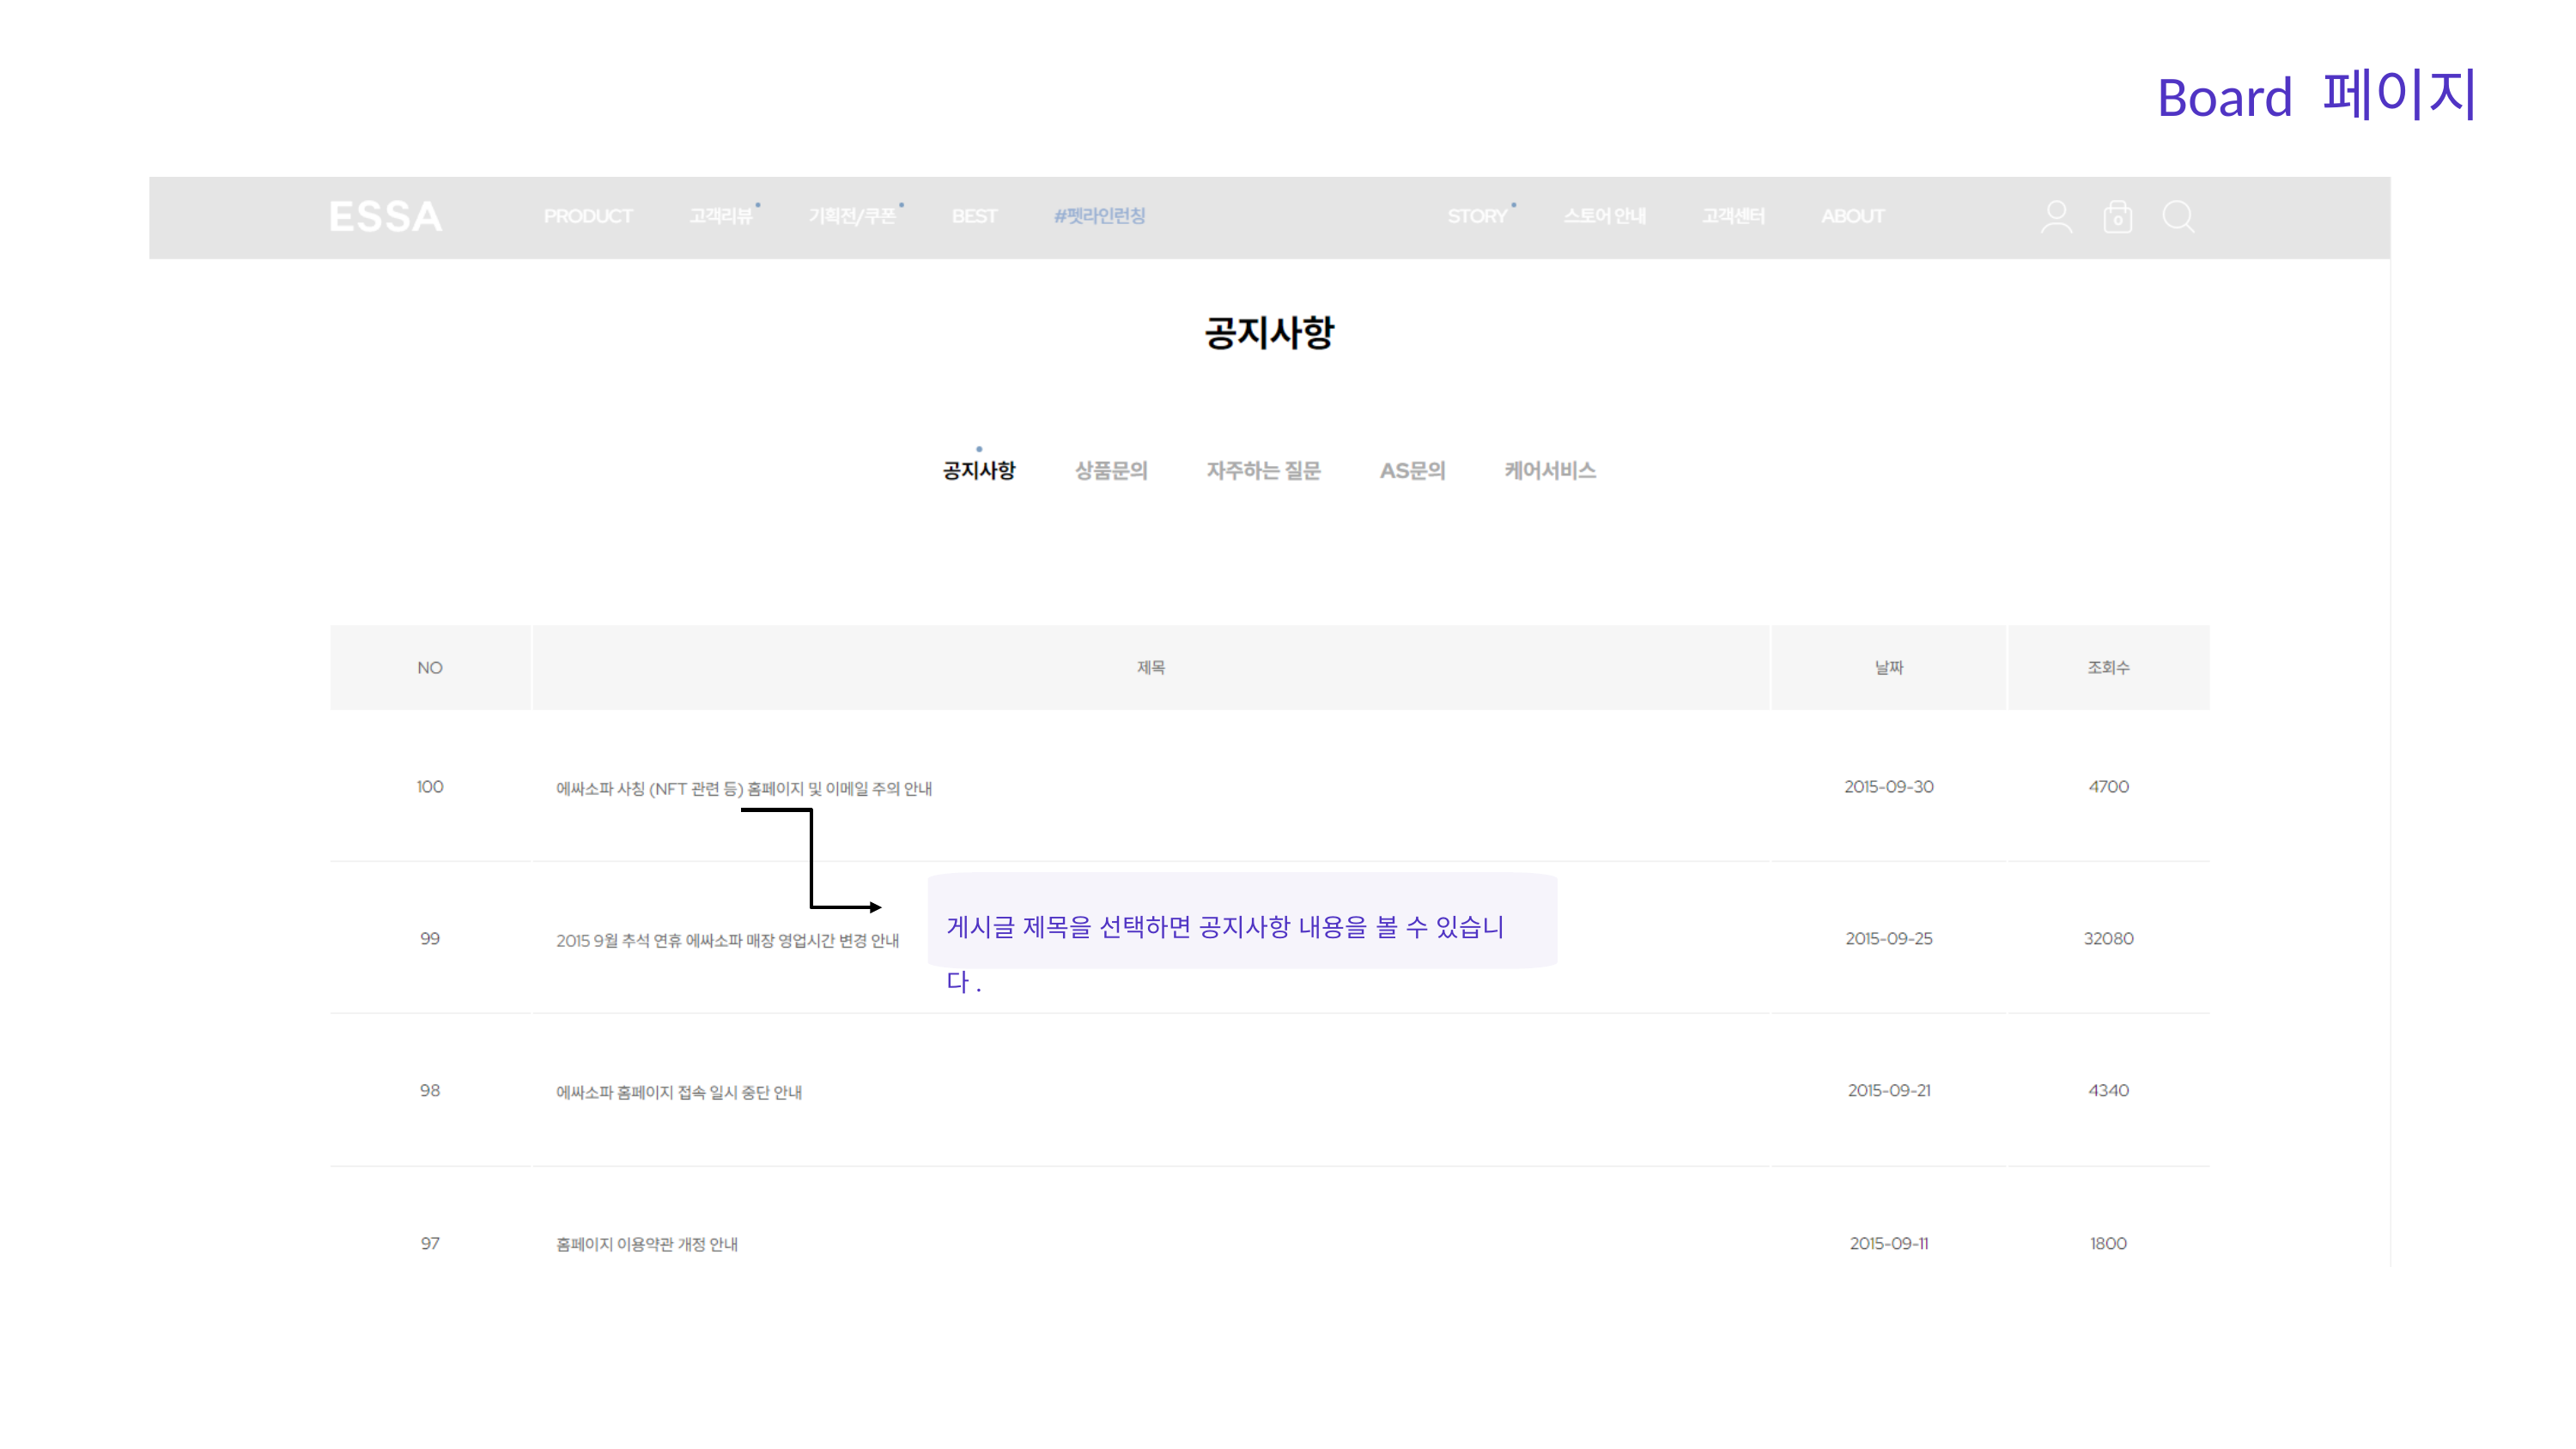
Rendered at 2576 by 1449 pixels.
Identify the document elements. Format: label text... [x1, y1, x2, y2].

text_box Board 페이지 [2157, 58, 2576, 128]
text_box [740, 809, 883, 908]
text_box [927, 871, 1558, 969]
picture [149, 177, 2392, 1267]
